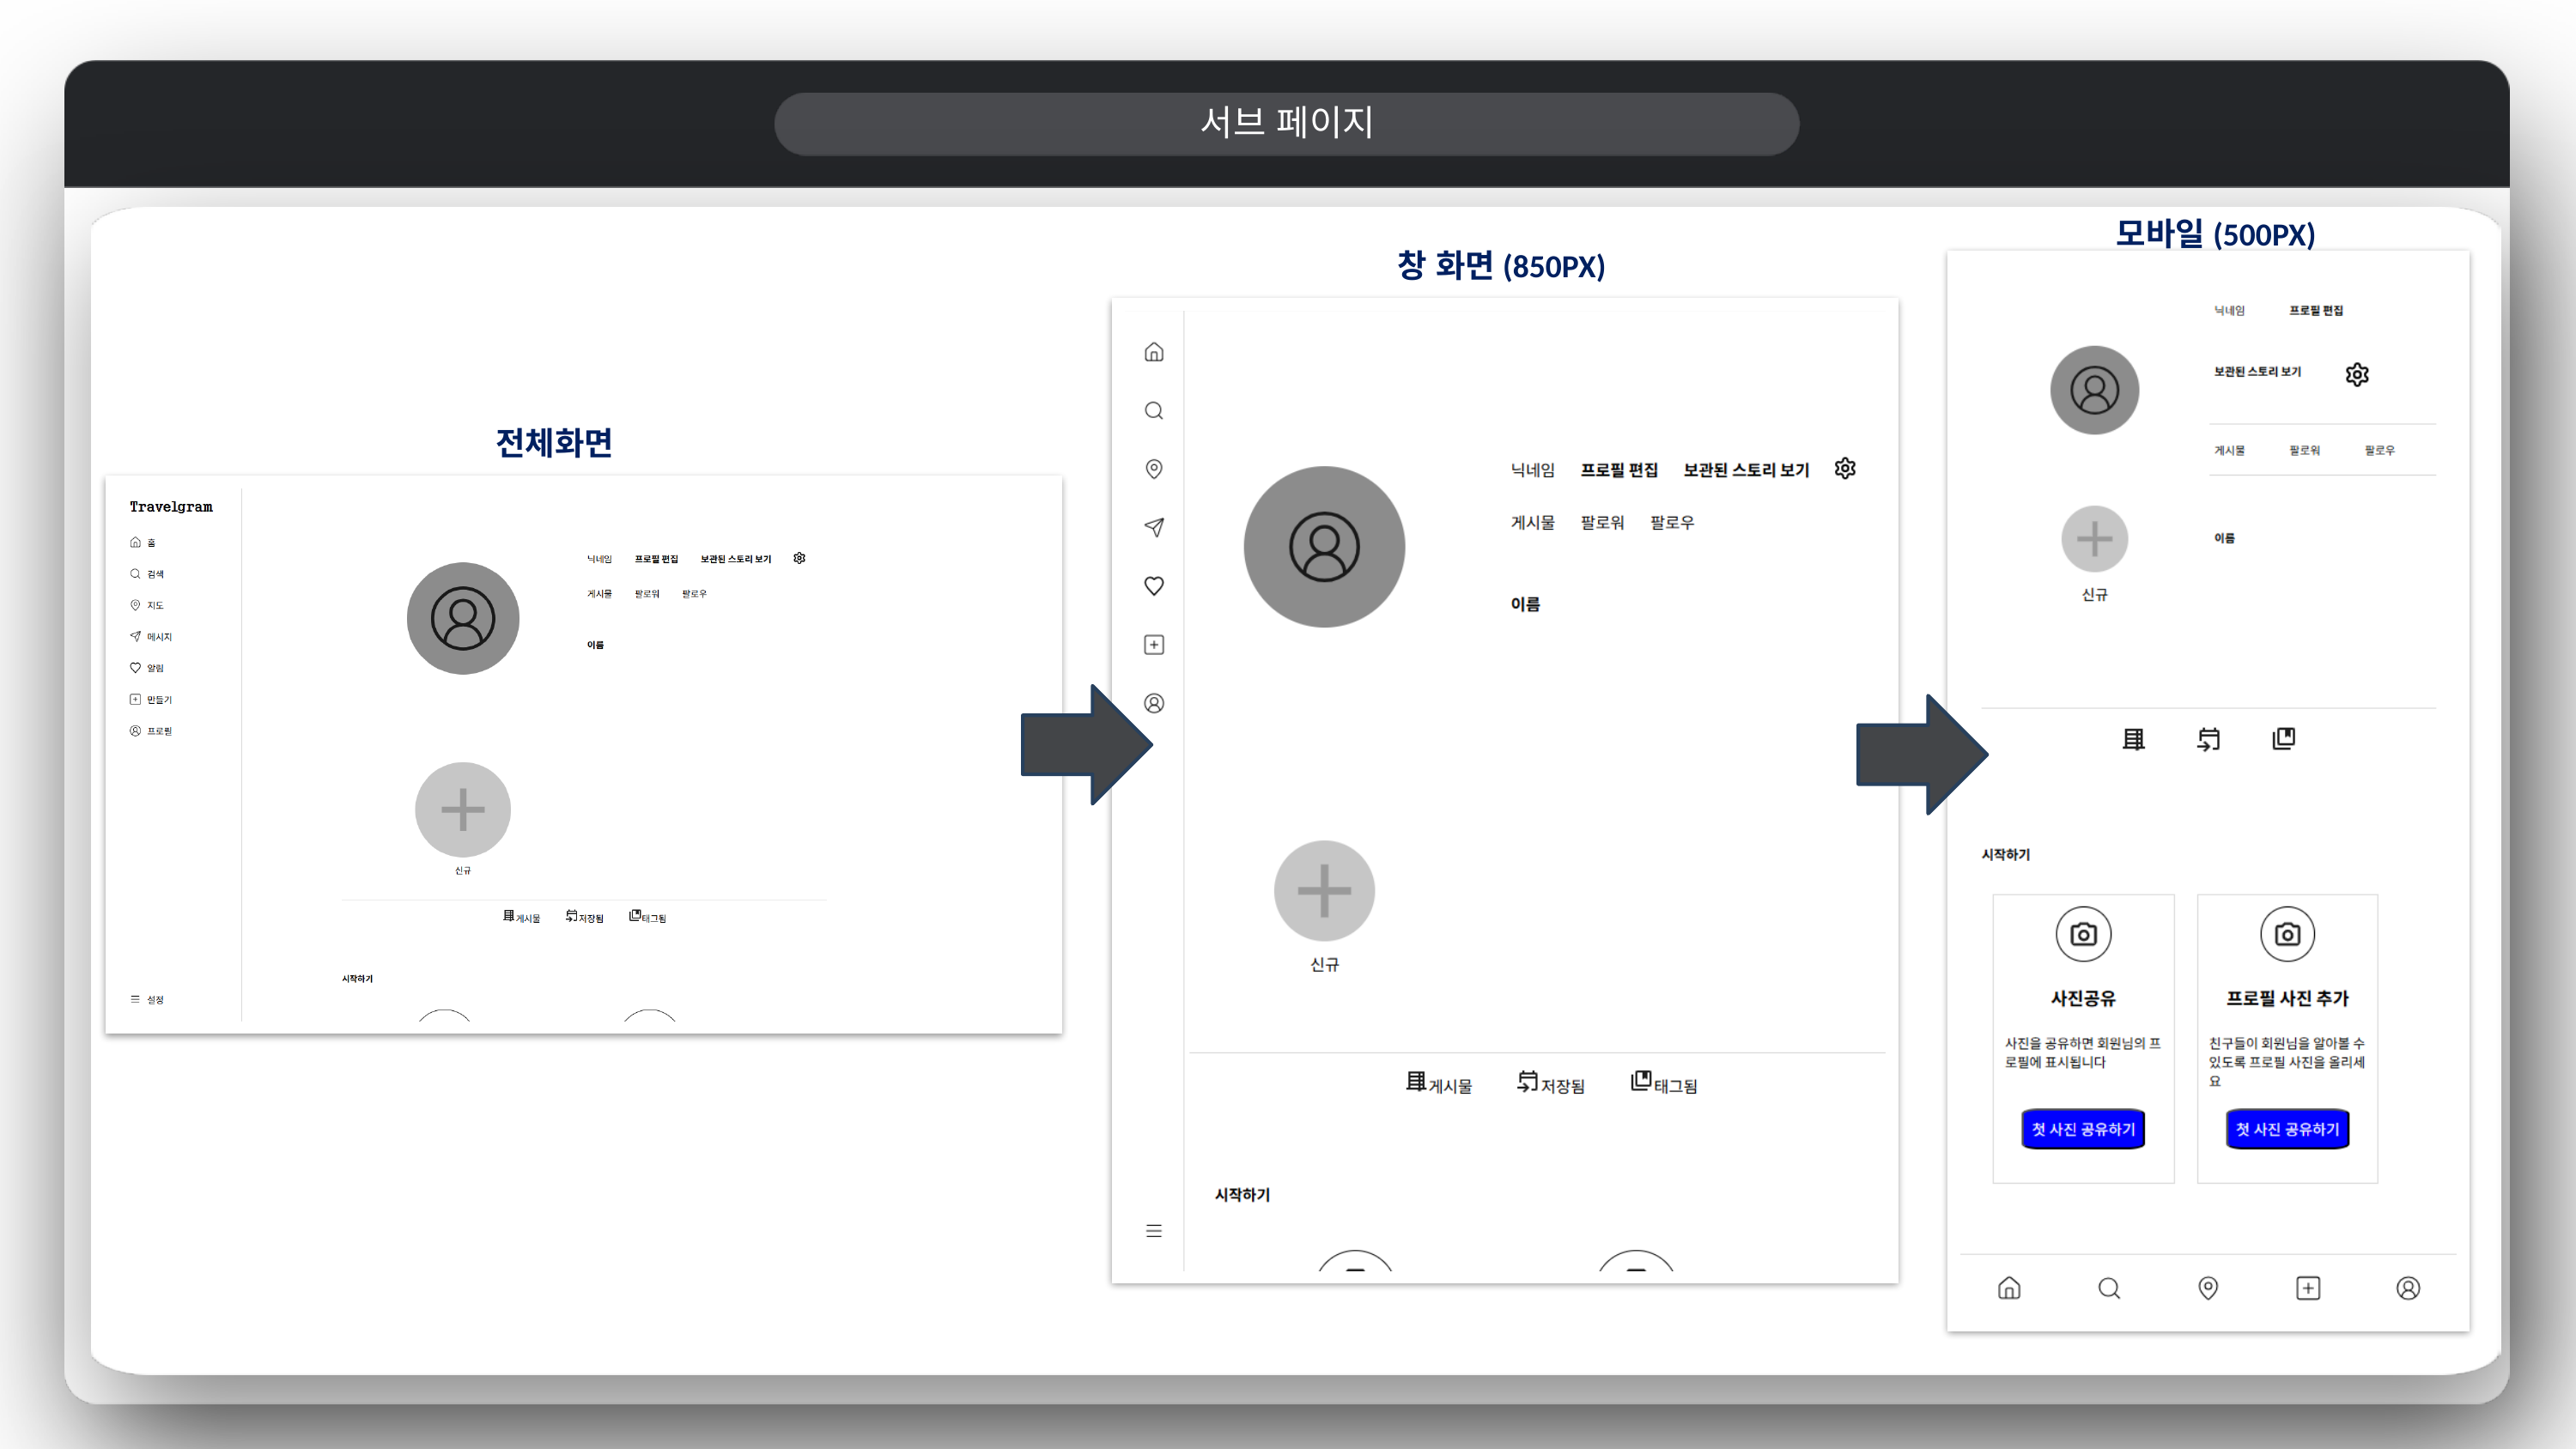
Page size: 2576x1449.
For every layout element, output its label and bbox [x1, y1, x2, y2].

picture [64, 60, 2511, 1404]
